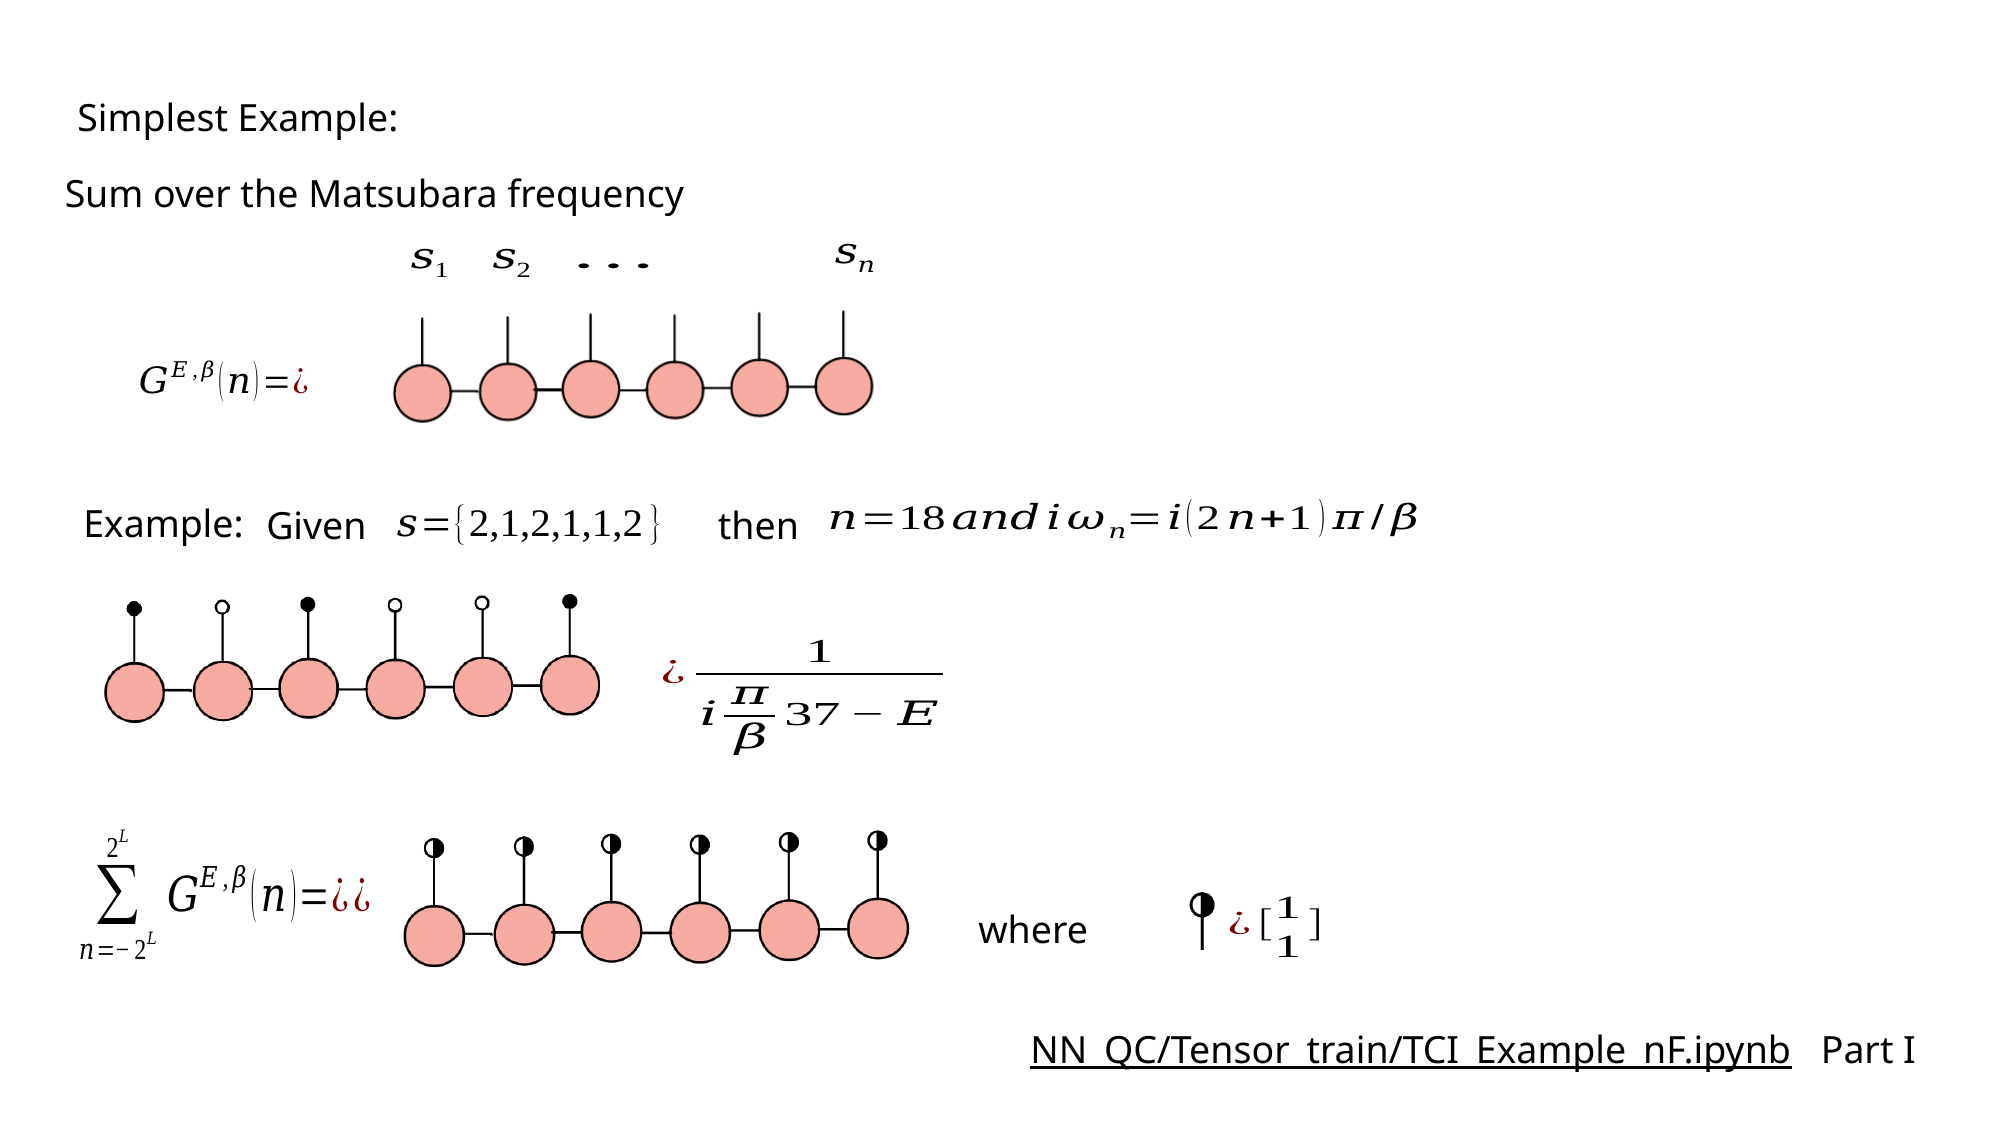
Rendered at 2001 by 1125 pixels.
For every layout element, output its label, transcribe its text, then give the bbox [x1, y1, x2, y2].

text_box where [963, 898, 1104, 958]
picture [72, 541, 963, 1019]
text_box Example: [68, 492, 259, 553]
text_box Given [251, 494, 382, 541]
picture [1157, 846, 1263, 951]
picture [345, 276, 985, 485]
text_box Simplest Example: [62, 86, 414, 147]
text_box Sum over the Matsubara frequency [50, 162, 700, 223]
text_box NN_QC/Tensor_train/TCI_Example_nF.ipynb Part I [1015, 1018, 1931, 1085]
text_box then [703, 494, 814, 555]
